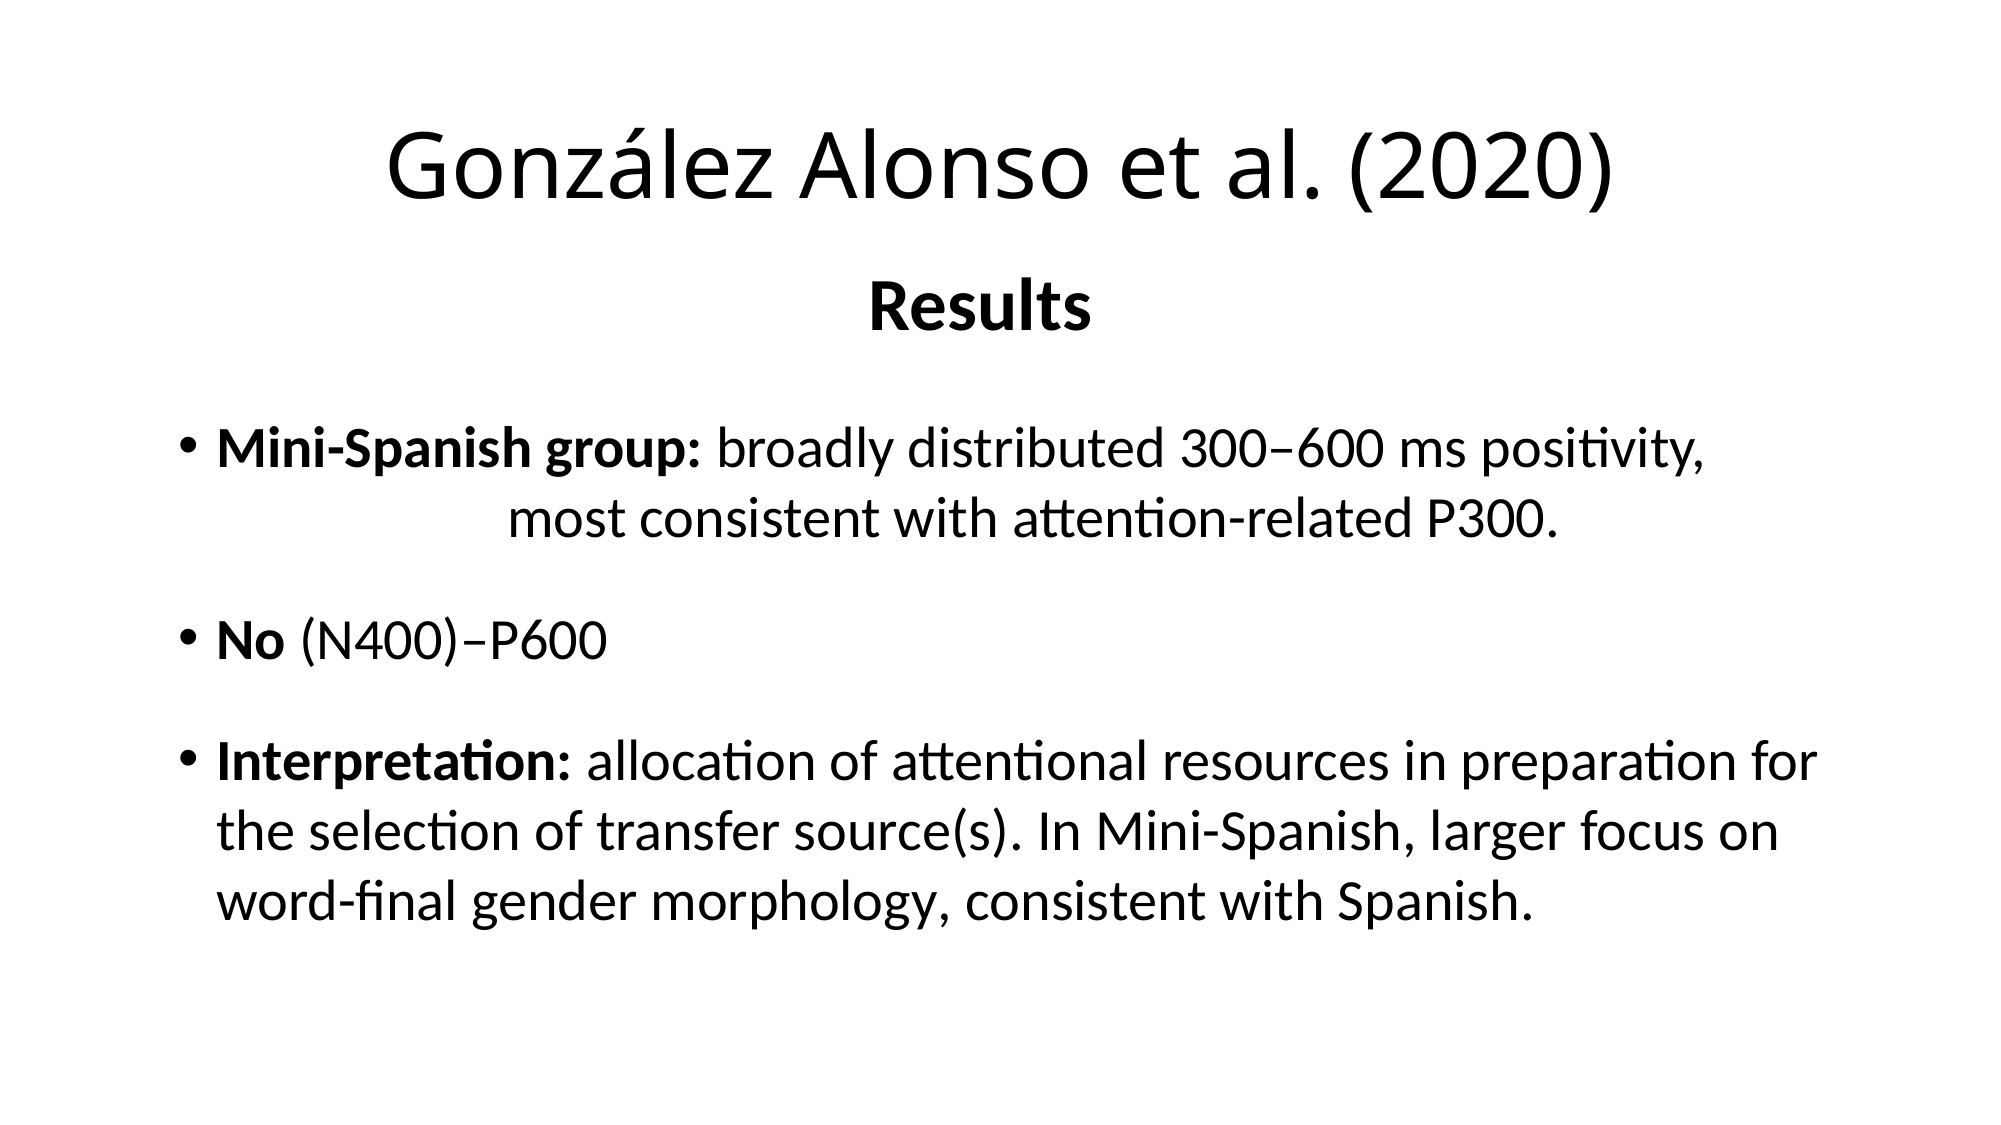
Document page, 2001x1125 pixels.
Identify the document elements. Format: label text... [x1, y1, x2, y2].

list Results Mini-Spanish group: broadly distributed 300–600 ms positivity, most consistent with attention-related P300. No (N400)–P600 Interpretation: allocation of attentional resources in preparation for the selection of transfer source(s). In Mini-Spanish, larger focus on word-final gender morphology, consistent with Spanish. [98, 247, 1863, 987]
title González Alonso et al. (2020) [137, 59, 1863, 247]
